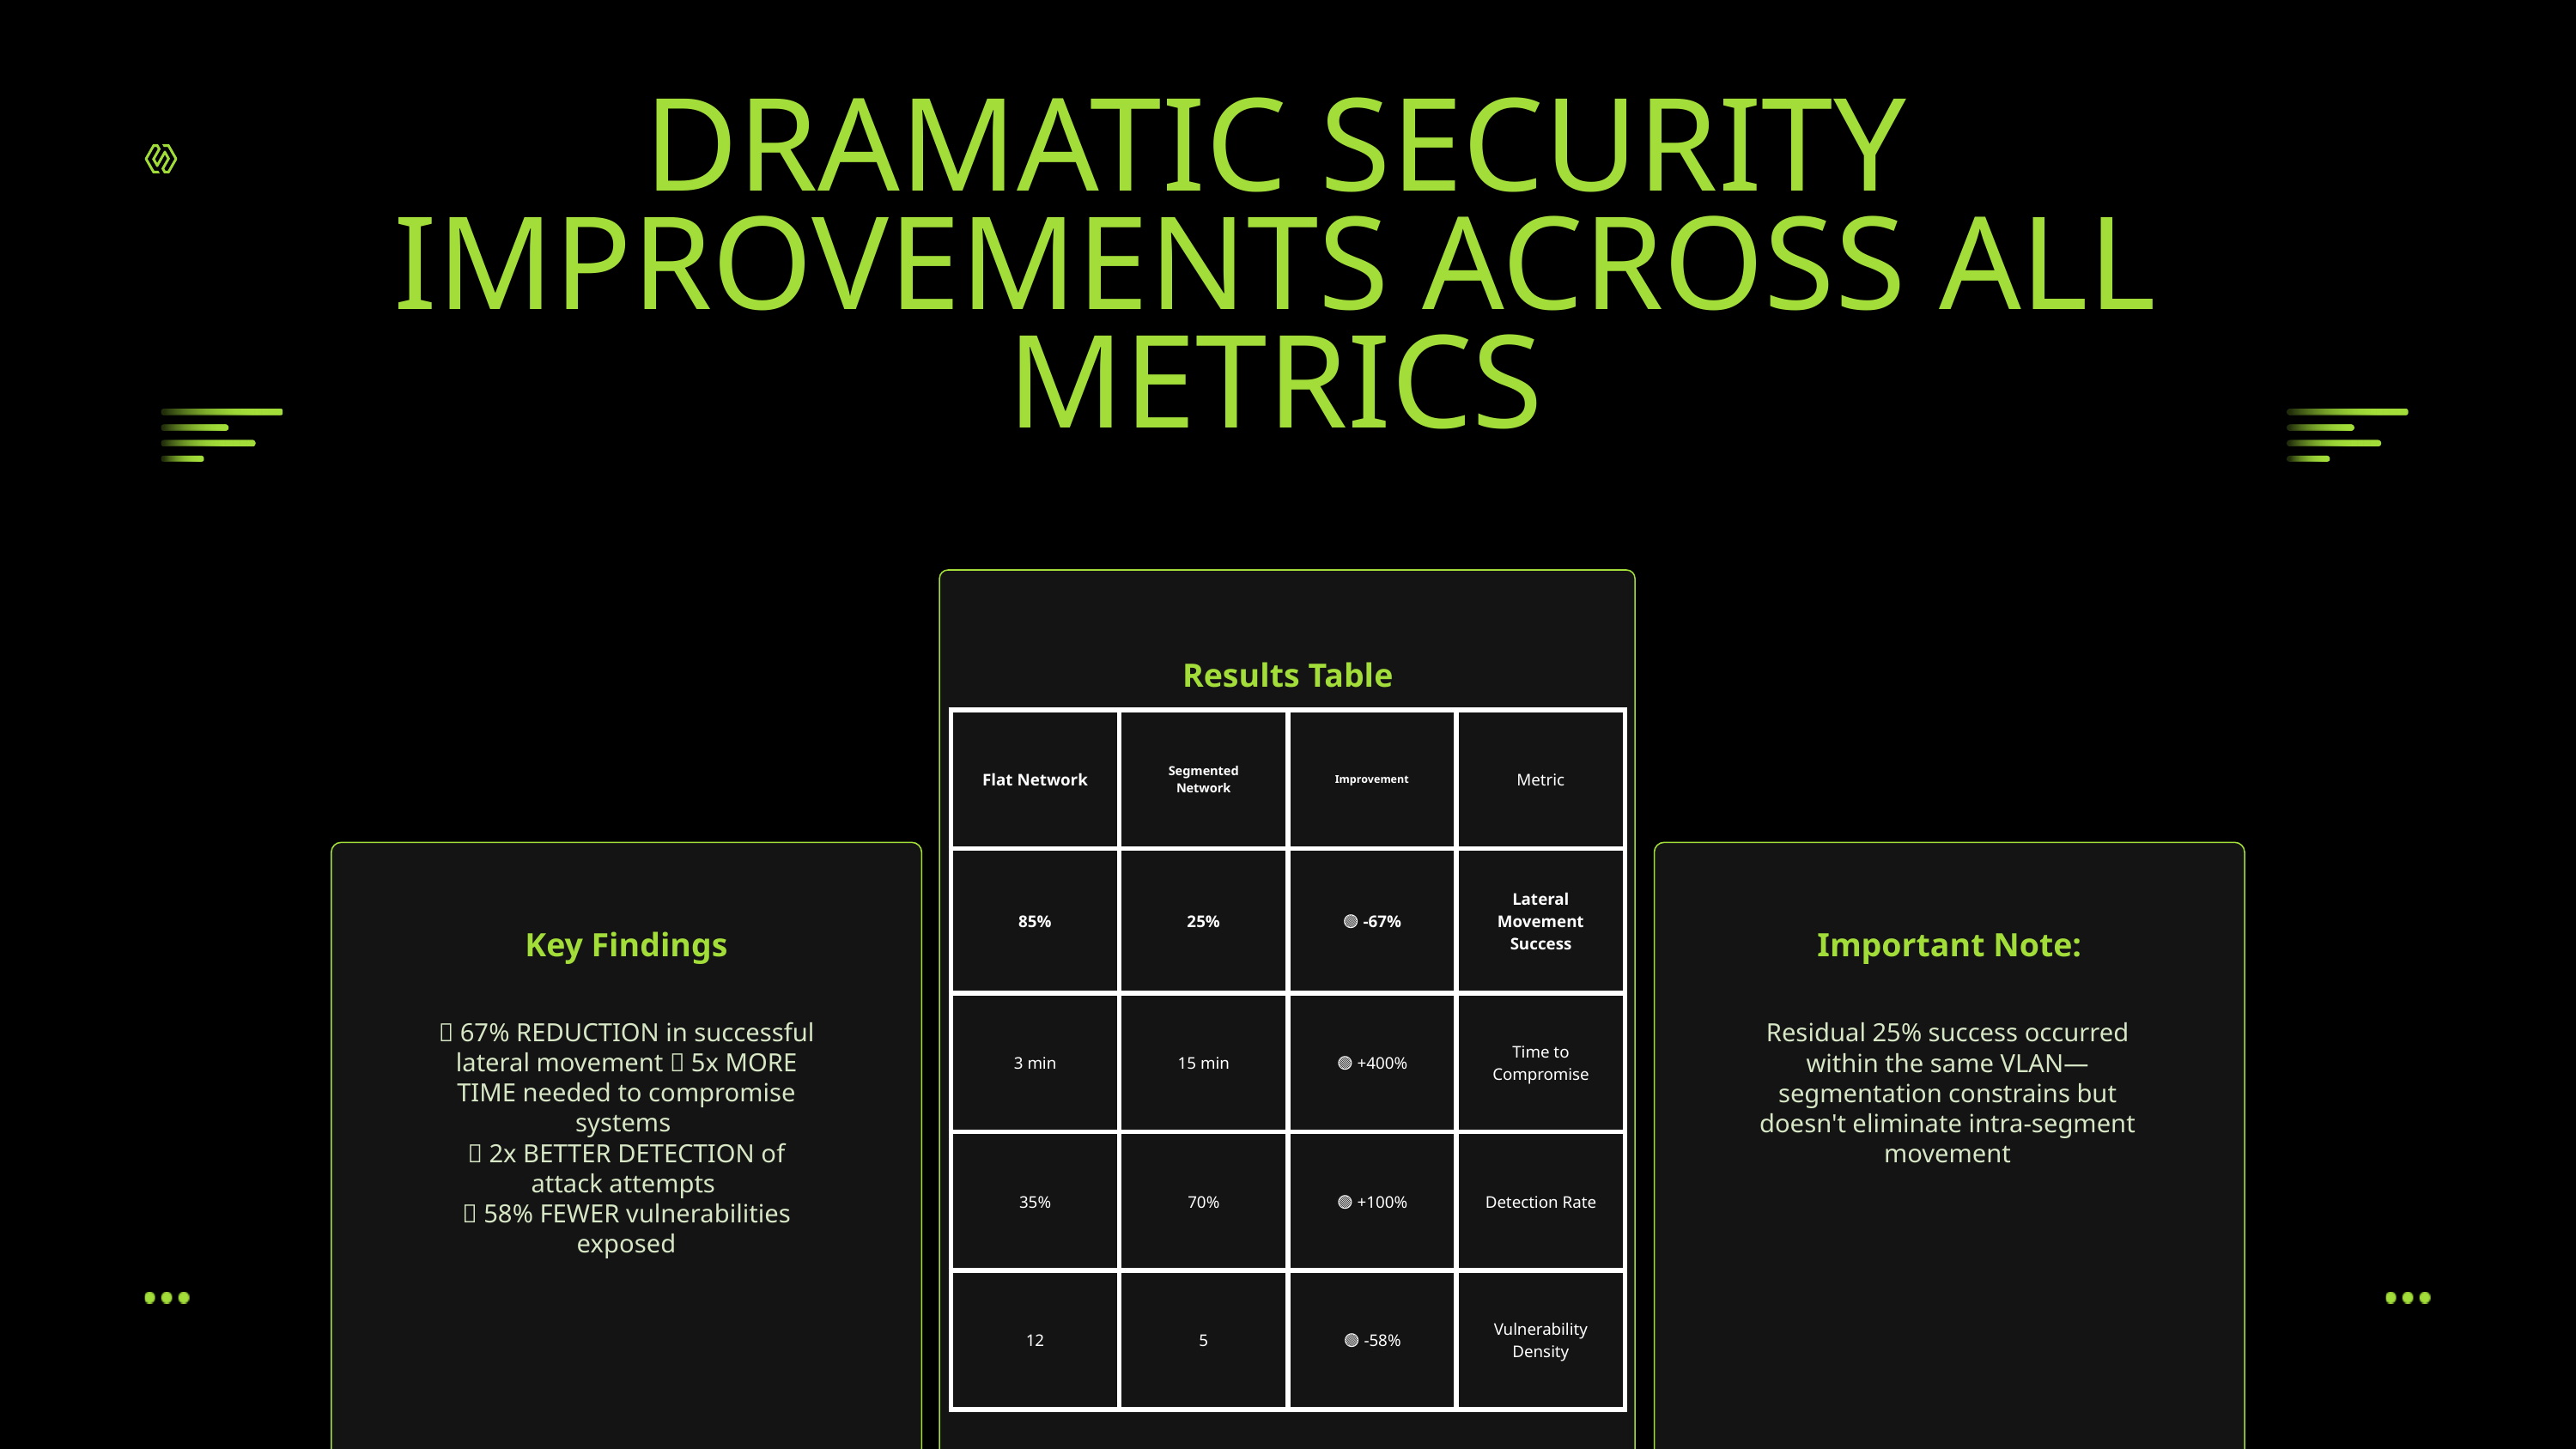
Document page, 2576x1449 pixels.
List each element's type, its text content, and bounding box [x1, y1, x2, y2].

text_box [144, 144, 178, 173]
text_box [2287, 409, 2409, 462]
text_box [2385, 1292, 2431, 1304]
text_box [144, 1292, 190, 1304]
text_box DRAMATIC SECURITY IMPROVEMENTS ACROSS ALL METRICS [363, 98, 2188, 454]
text_box [161, 409, 283, 462]
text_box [331, 842, 922, 1449]
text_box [1654, 842, 2245, 1449]
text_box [939, 569, 1636, 1449]
